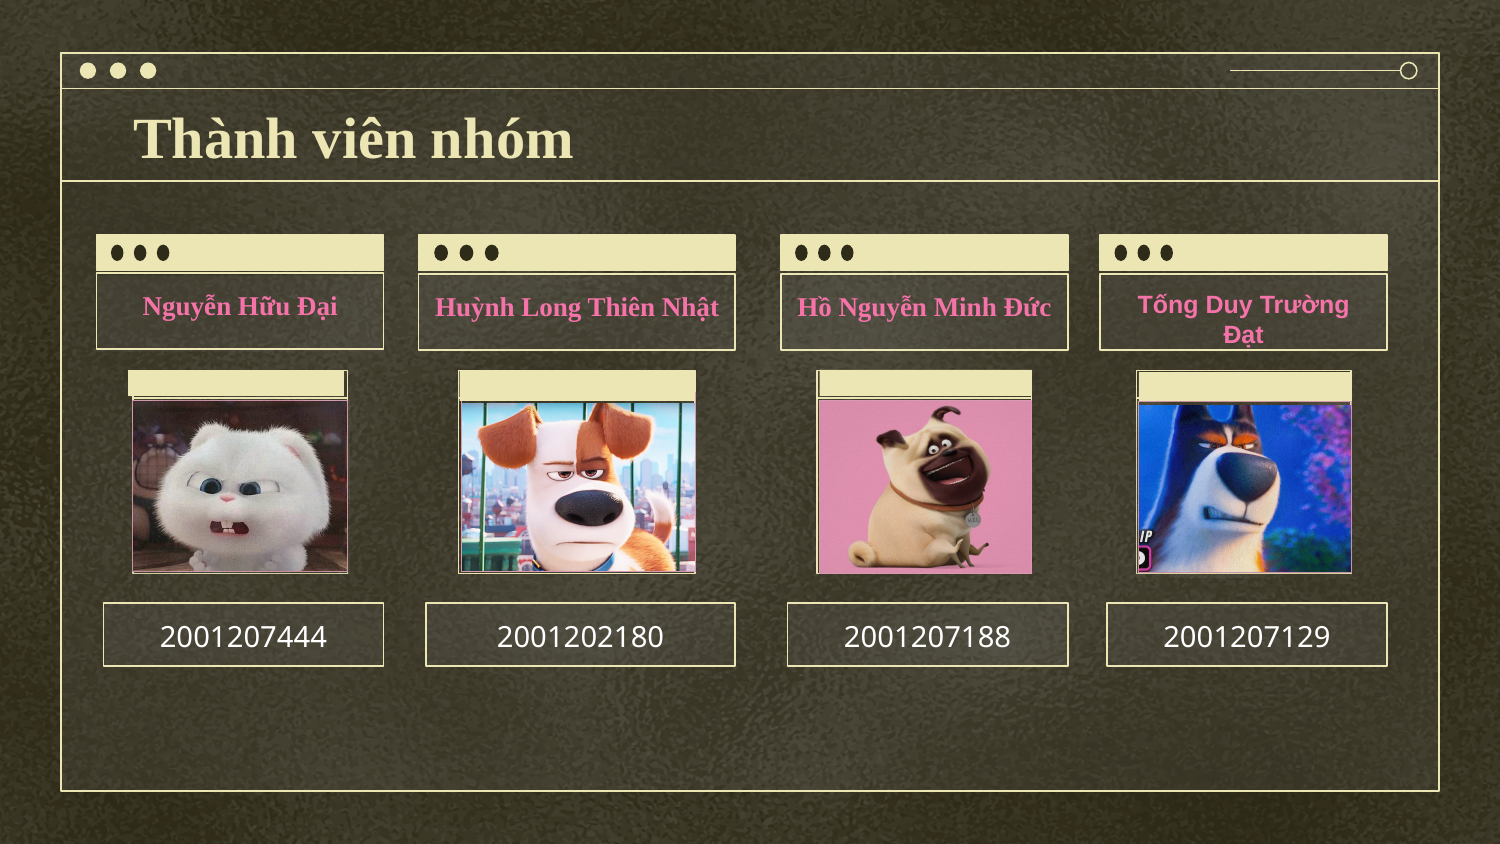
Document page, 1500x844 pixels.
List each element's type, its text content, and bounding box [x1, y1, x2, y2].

title Thành viên nhóm [118, 88, 1382, 182]
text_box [780, 234, 1069, 667]
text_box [1099, 234, 1388, 667]
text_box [96, 234, 384, 667]
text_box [418, 234, 736, 667]
